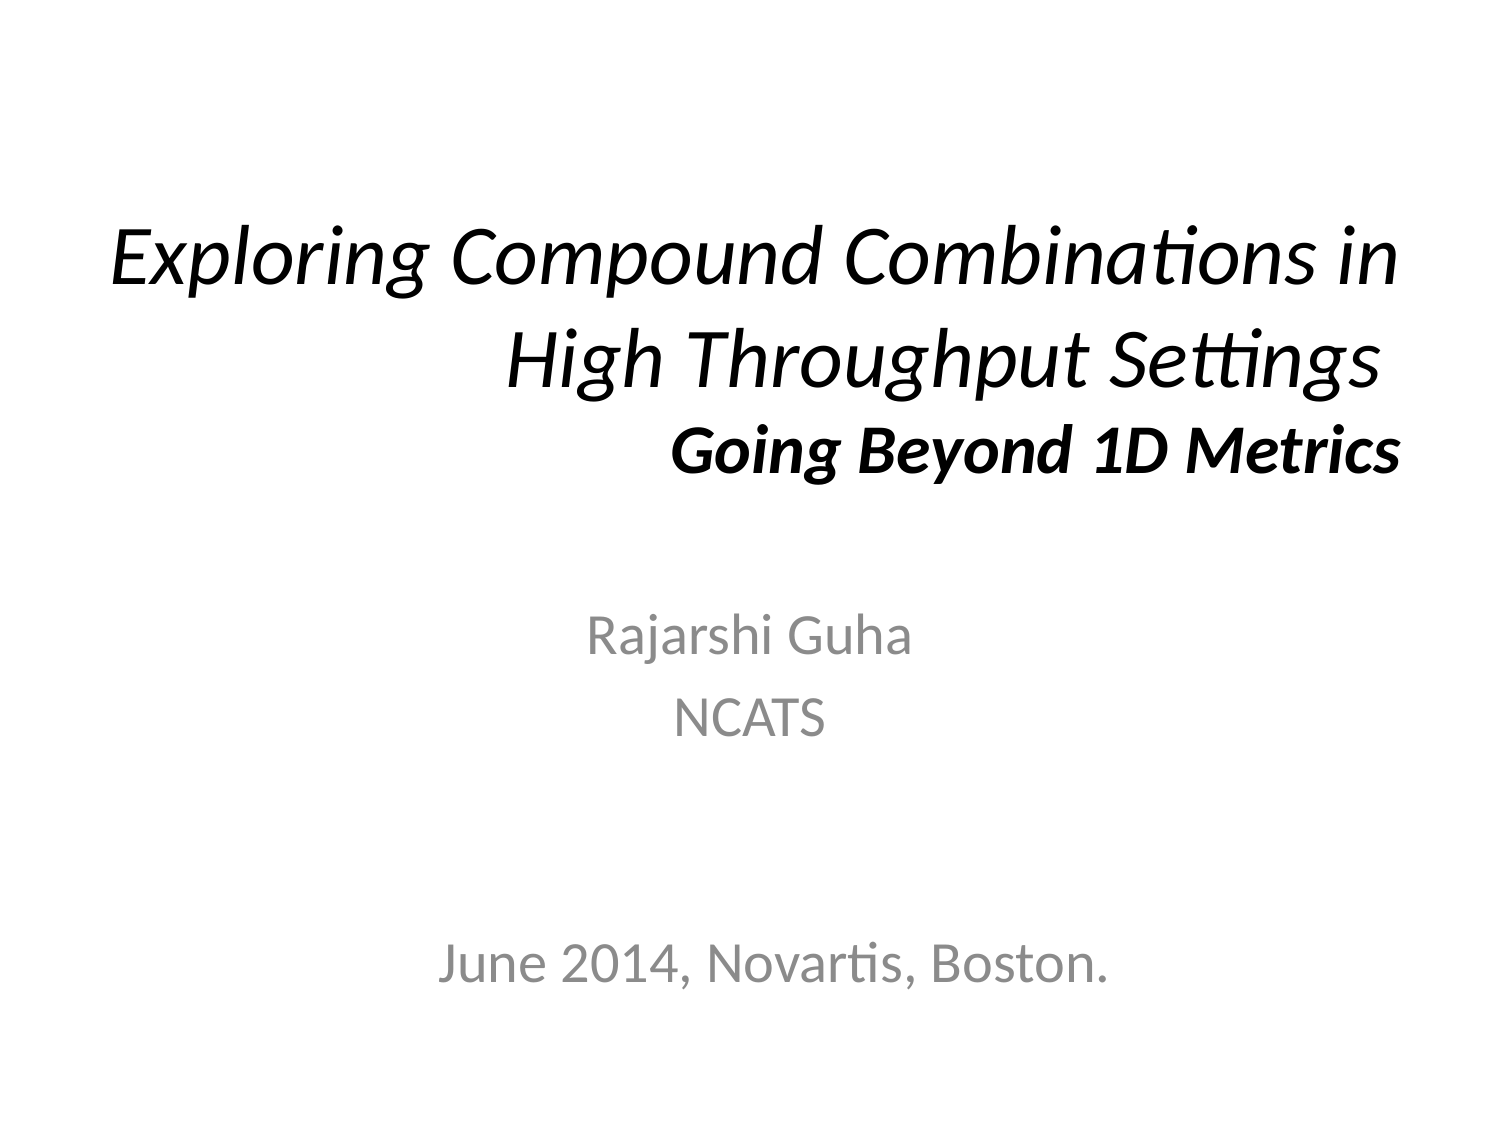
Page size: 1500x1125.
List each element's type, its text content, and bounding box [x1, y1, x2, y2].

subtitle Rajarshi Guha NCATS [225, 588, 1275, 812]
text_box June 2014, Novartis, Boston. [249, 916, 1300, 1045]
title Exploring Compound Combinations in High Throughput Settings Going Beyond 1D Metrics [85, 189, 1417, 498]
